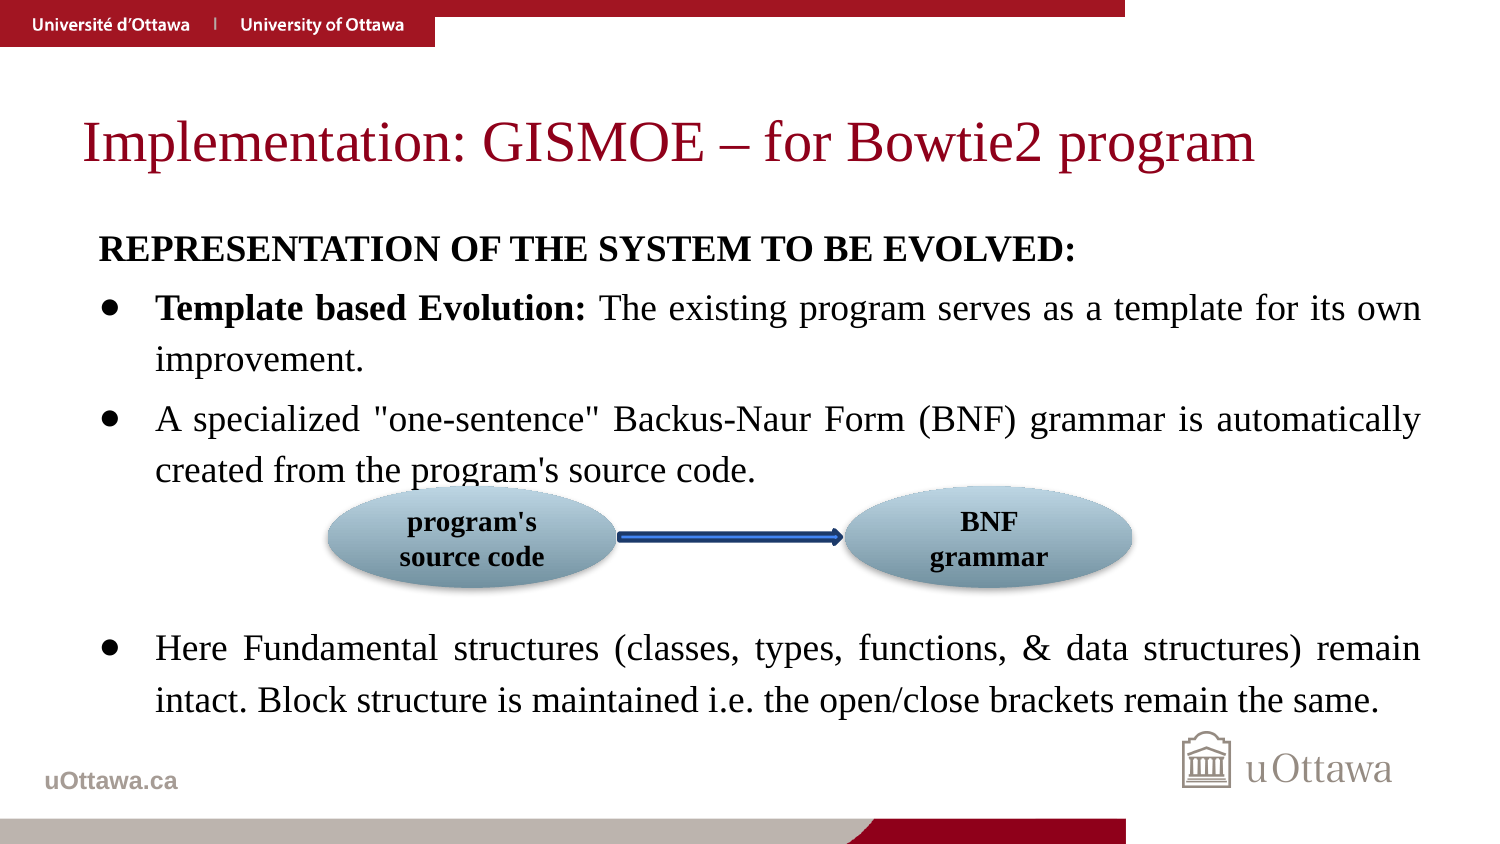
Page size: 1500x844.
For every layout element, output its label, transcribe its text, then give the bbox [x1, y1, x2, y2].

text_box [617, 528, 844, 546]
picture [0, 819, 1126, 844]
picture [1182, 740, 1392, 788]
title Implementation: GISMOE – for Bowtie2 program [67, 85, 1344, 192]
text_box BNF grammar [845, 486, 1133, 588]
text_box program's source code [327, 486, 617, 588]
picture [0, 0, 1125, 47]
list REPRESENTATION OF THE SYSTEM TO BE EVOLVED: Template based Evolution: The existing program serves as a template for its own improvement. A specialized "one-sentence" Backus-Naur Form (BNF) grammar is automatically created from the program's source code. Here Fundamental structures (classes, types, functions, & data structures) remain intact. Block structure is maintained i.e. the open/close brackets remain the same. [64, 209, 1438, 740]
